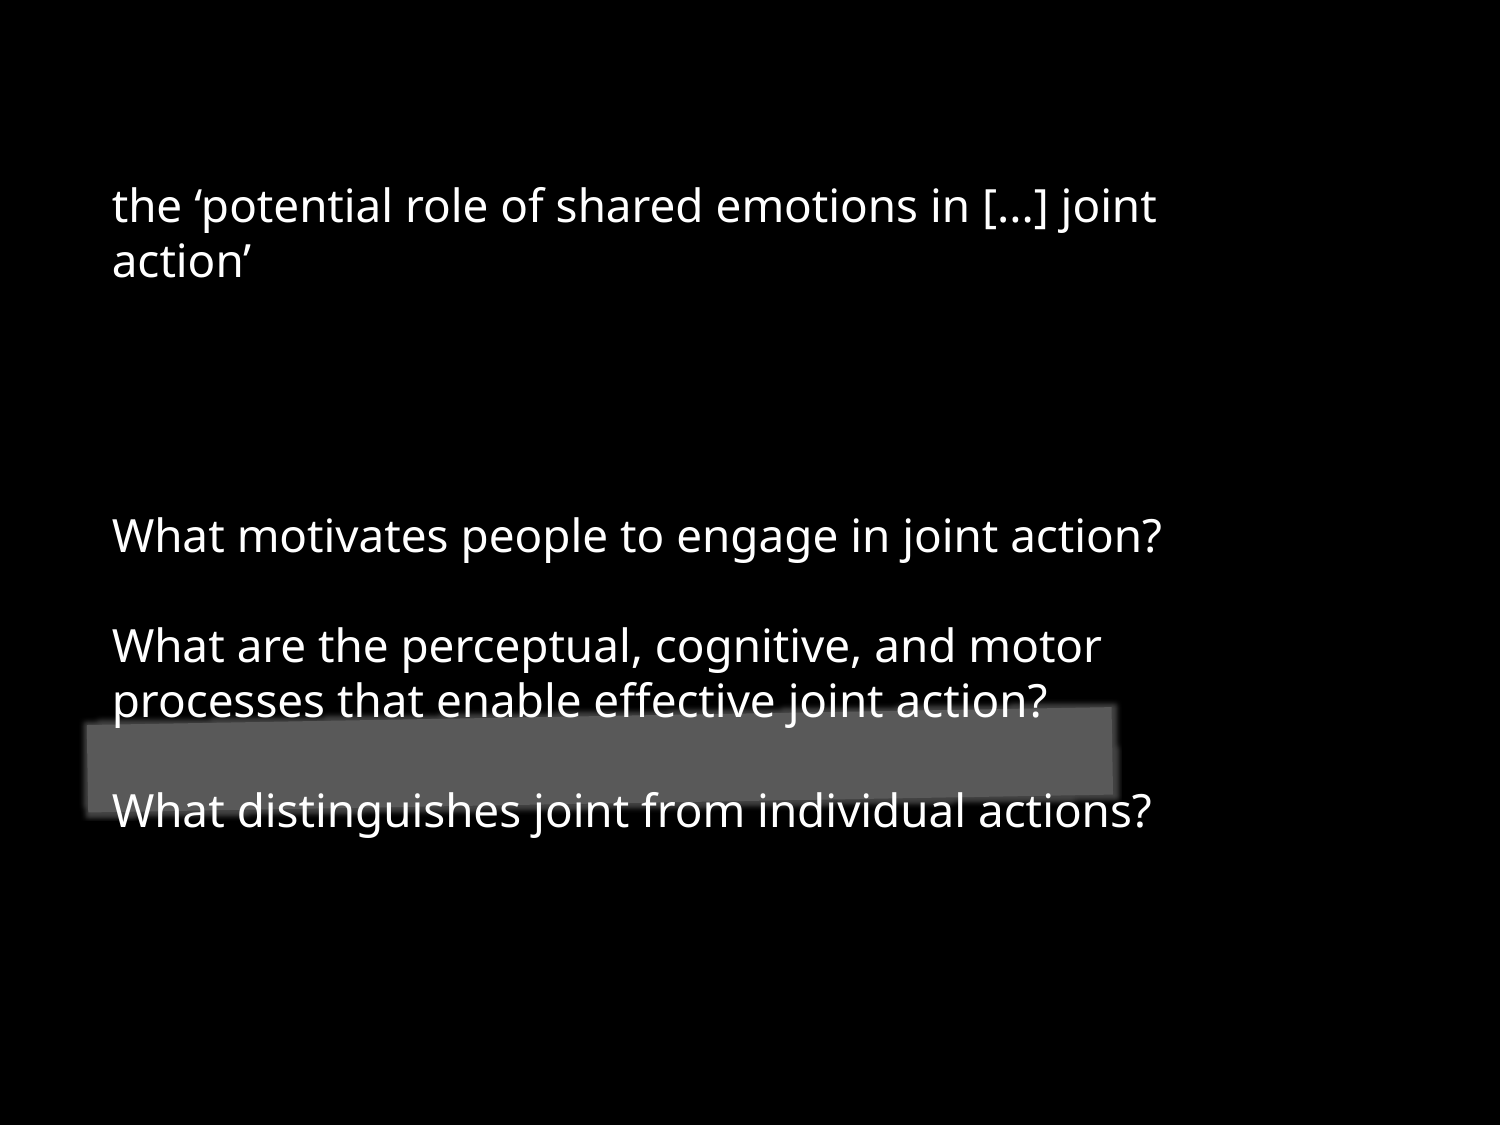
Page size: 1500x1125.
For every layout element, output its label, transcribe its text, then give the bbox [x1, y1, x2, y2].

text_box the ‘potential role of shared emotions in [...] joint action (e.g. initiating, motivating, structuring, facilitating).’ What motivates people to engage in joint action? What are the perceptual, cognitive, and motor processes that enable effective joint action? What distinguishes joint from individual actions? [97, 405, 1294, 845]
text_box [86, 724, 97, 813]
text_box the ‘potential role of shared emotions in [...] joint action’ [97, 169, 1294, 405]
